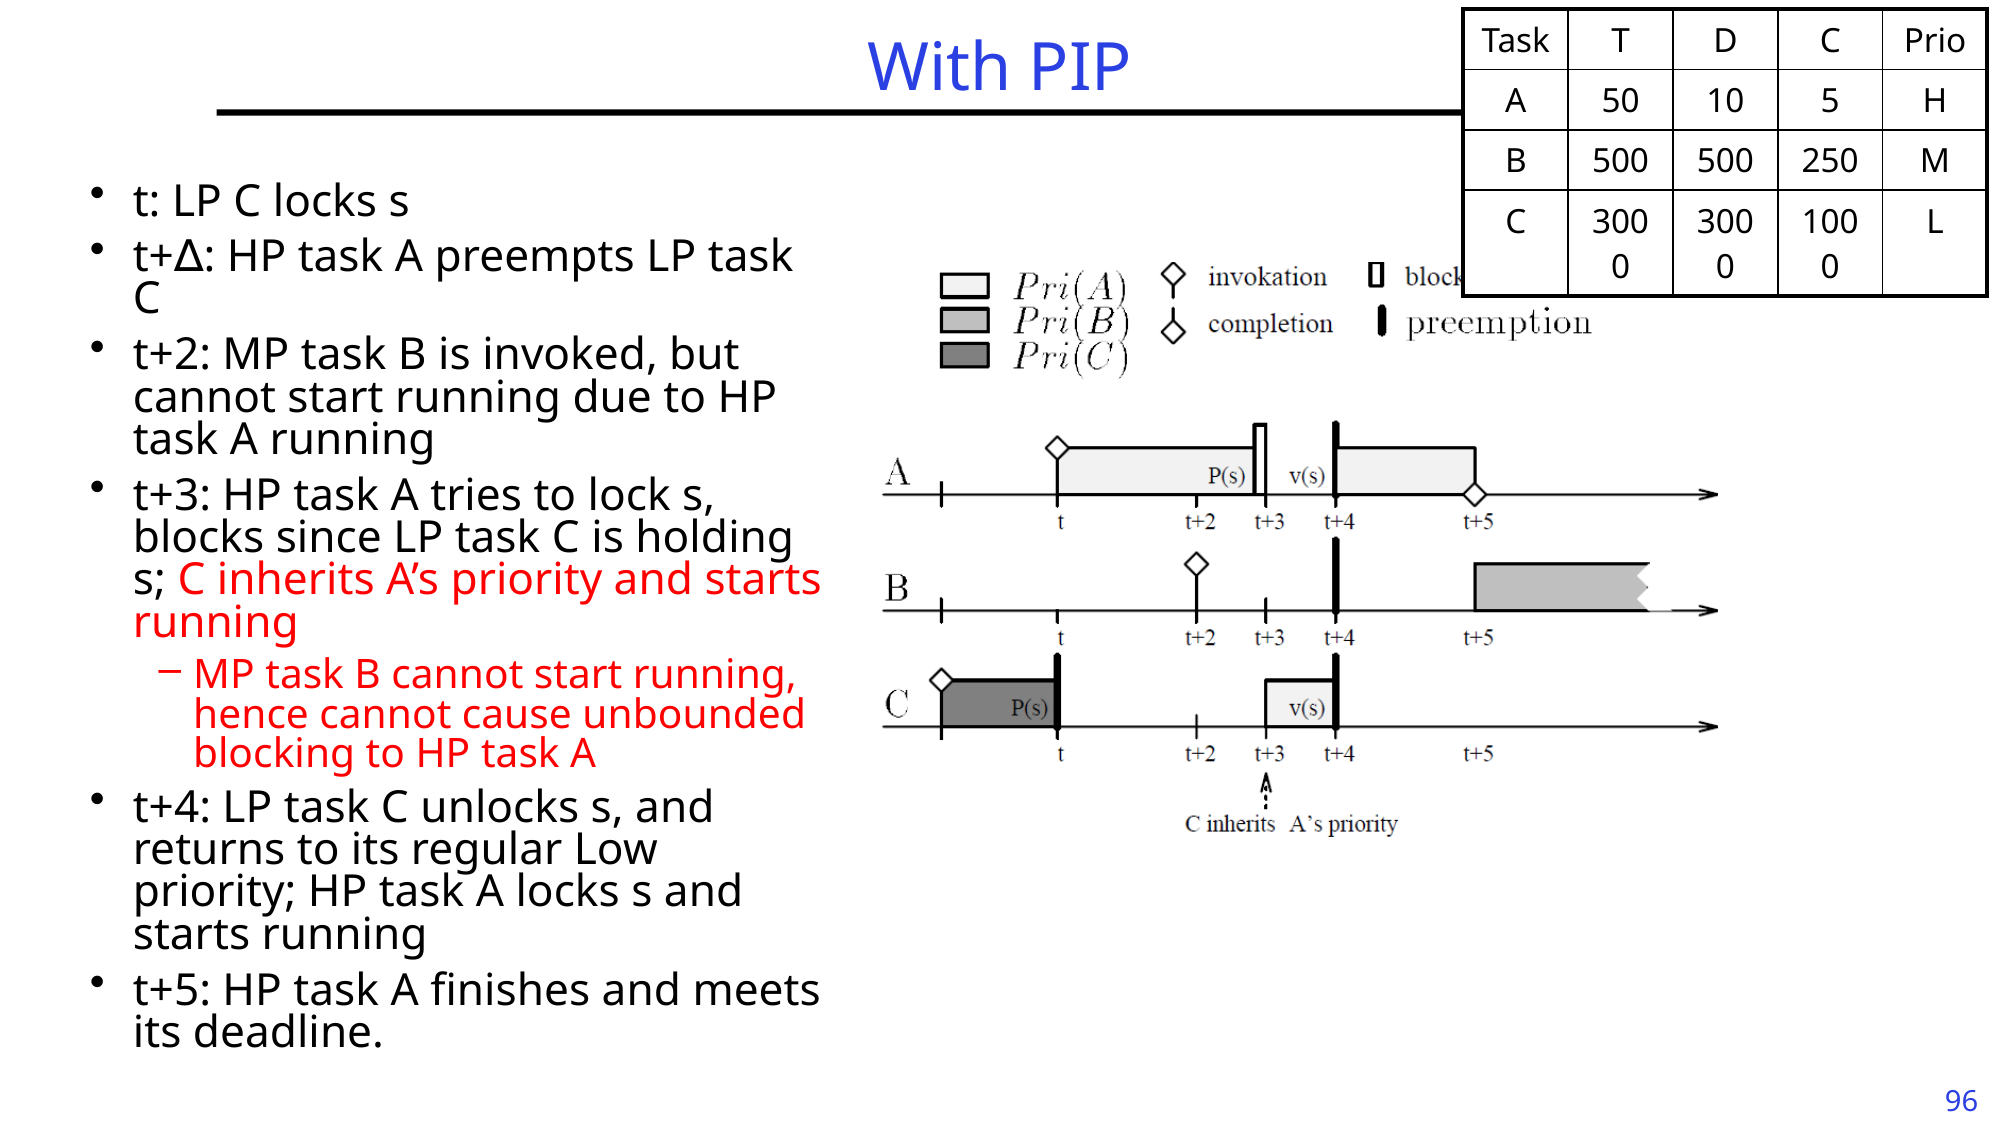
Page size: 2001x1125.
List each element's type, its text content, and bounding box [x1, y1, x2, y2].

table_cell M [1883, 131, 1985, 189]
table_header Prio [1883, 11, 1985, 69]
title With PIP [216, 24, 1461, 113]
table_cell L [1883, 191, 1985, 294]
list t: LP C locks s t+∆: HP task A preempts LP task C t+2: MP task B is invoked, but cannot start running due to HP task A running t+3: HP task A tries to lock s, blocks since LP task C is holding s; C inherits A’s priority and starts running MP task B cannot start running, hence cannot cause unbounded blocking to HP task A t+4: LP task C unlocks s, and returns to its regular Low priority; HP task A locks s and starts running t+5: HP task A finishes and meets its deadline. [75, 174, 841, 1071]
table_cell 500 [1569, 131, 1672, 189]
table_header C [1779, 11, 1882, 69]
table_cell 50 [1569, 70, 1672, 129]
table_cell 250 [1779, 131, 1882, 189]
table_cell 500 [1674, 131, 1777, 189]
picture [873, 262, 1719, 838]
table_cell 3000 [1674, 191, 1777, 294]
table_cell 10 [1674, 70, 1777, 129]
table_cell B [1465, 131, 1567, 189]
table_cell 5 [1779, 70, 1882, 129]
table_cell C [1465, 191, 1567, 260]
table_cell H [1883, 70, 1985, 129]
table_cell 1000 [1779, 191, 1882, 294]
table_cell A [1465, 70, 1567, 129]
table_header D [1674, 11, 1777, 69]
table_header T [1569, 11, 1672, 69]
table_header Task [1465, 11, 1567, 69]
table_cell 3000 [1569, 191, 1672, 260]
